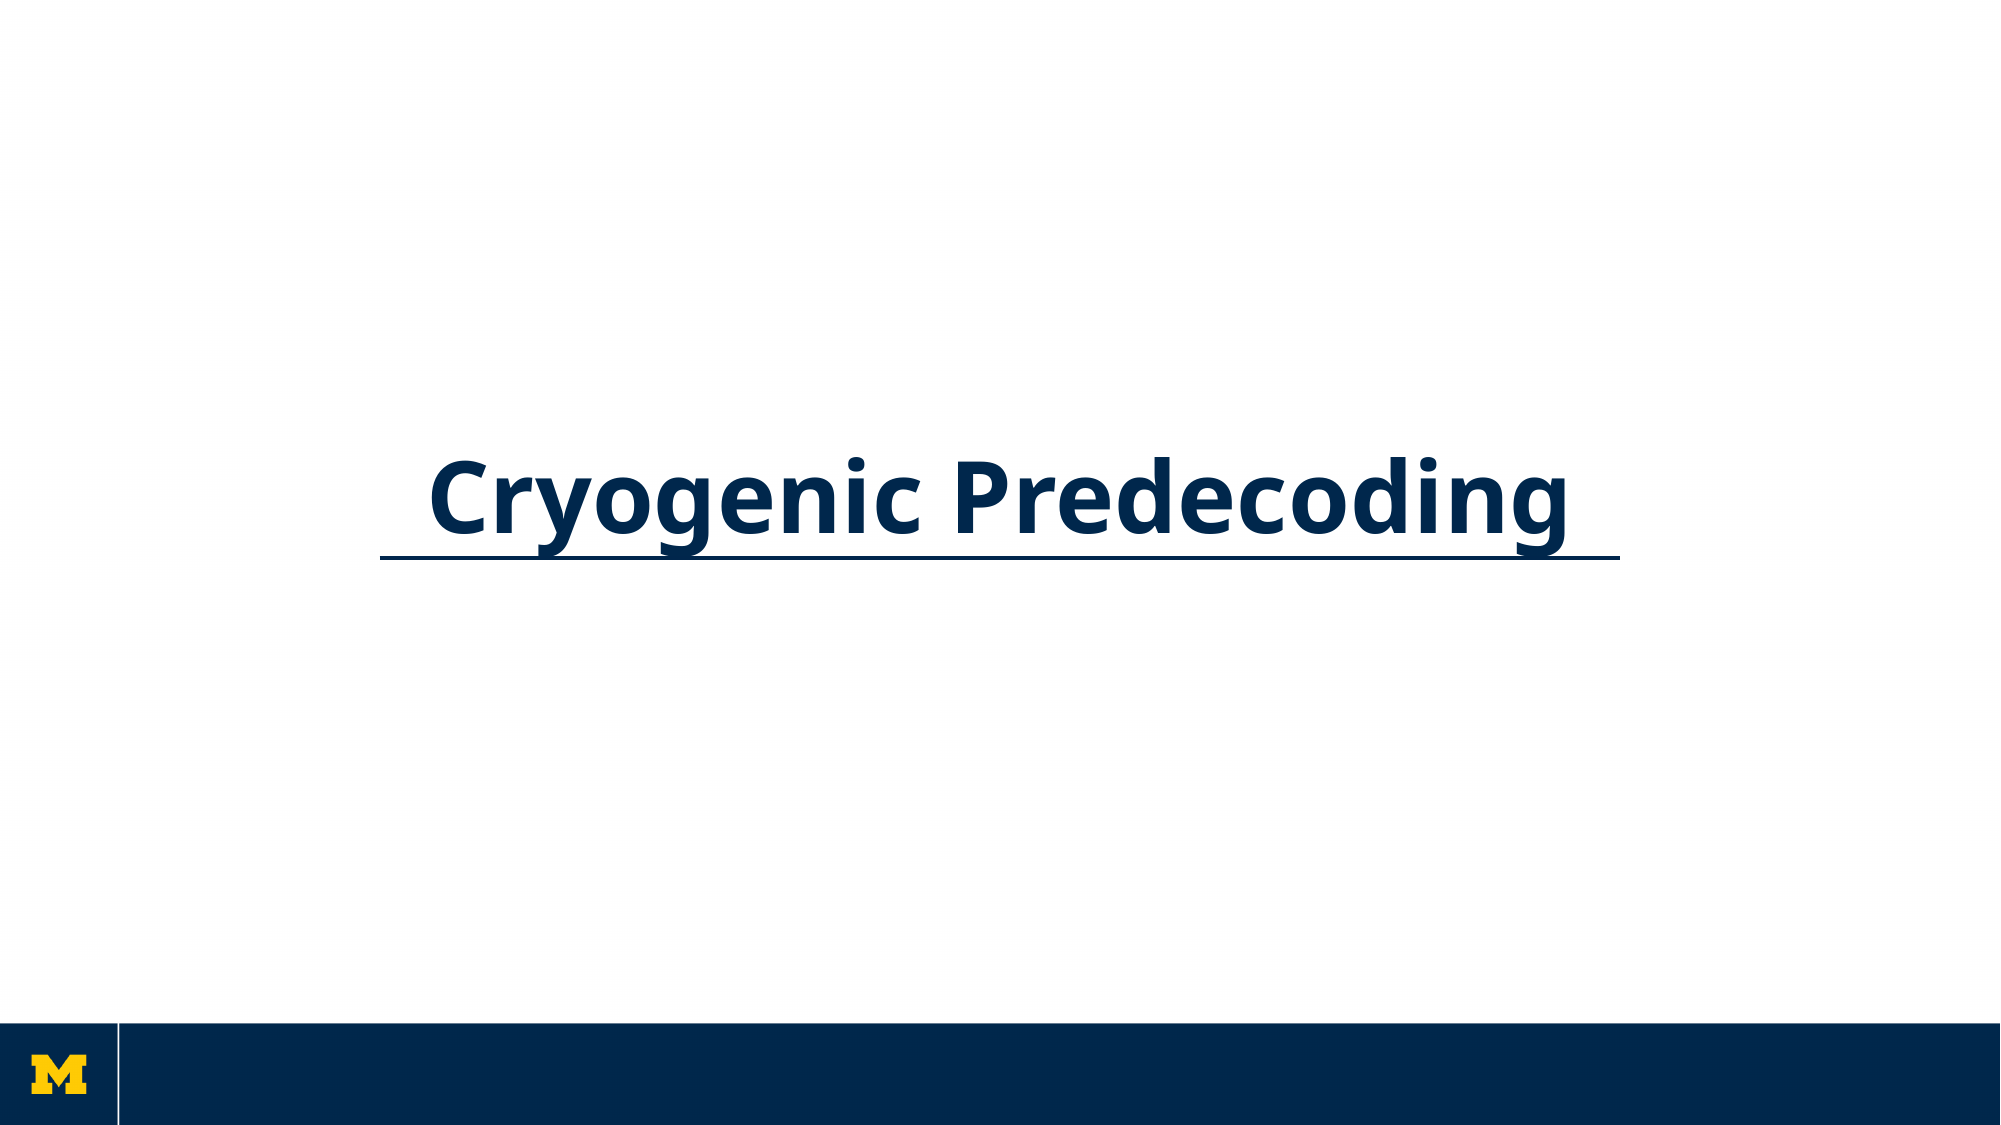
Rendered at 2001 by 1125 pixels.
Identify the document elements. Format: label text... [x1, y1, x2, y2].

text_box Cryogenic Predecoding [249, 420, 1750, 563]
picture [0, 0, 2000, 1125]
